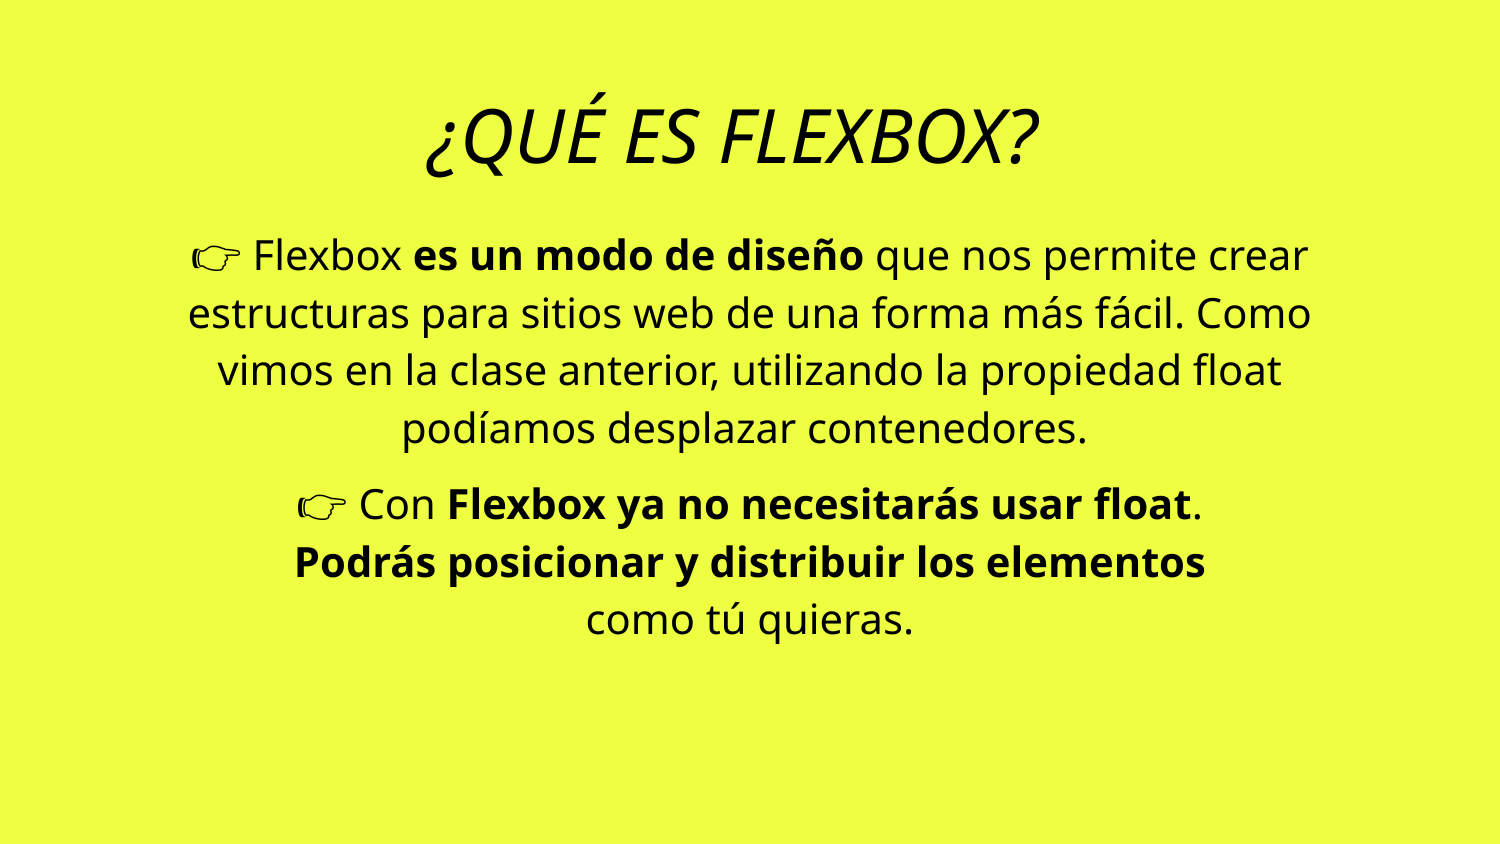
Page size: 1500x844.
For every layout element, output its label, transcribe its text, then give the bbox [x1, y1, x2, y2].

text_box ¿QUÉ ES FLEXBOX? [342, 52, 1125, 215]
text_box 👉 Con Flexbox ya no necesitarás usar float. Podrás posicionar y distribuir los elementos como tú quieras. [221, 455, 1279, 659]
text_box 👉 Flexbox es un modo de diseño que nos permite crear estructuras para sitios web de una forma más fácil. Como vimos en la clase anterior, utilizando la propiedad float podíamos desplazar contenedores. [163, 206, 1337, 510]
